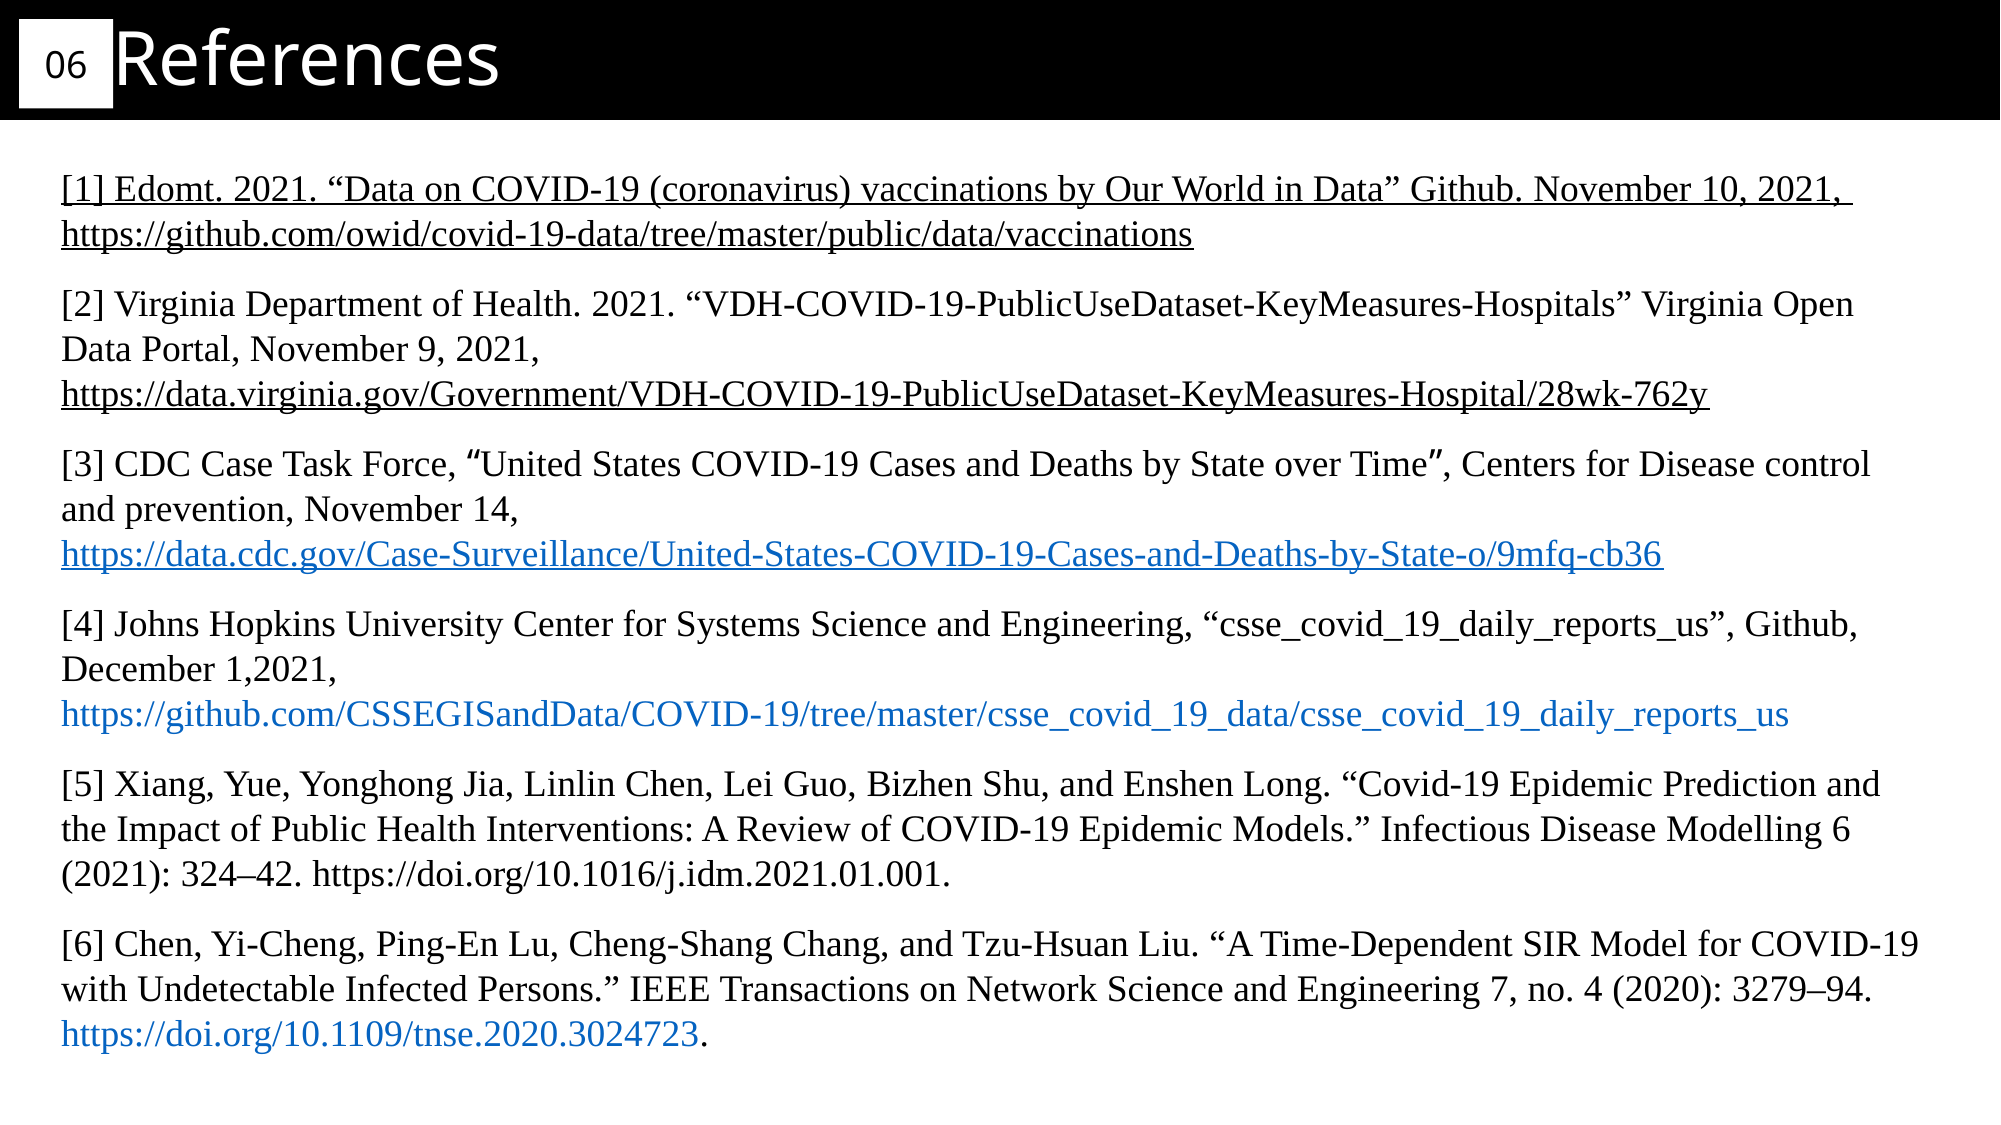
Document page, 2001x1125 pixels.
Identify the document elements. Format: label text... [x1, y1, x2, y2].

text_box 06 [18, 18, 114, 109]
text_box [1] Edomt. 2021. “Data on COVID-19 (coronavirus) vaccinations by Our World in Data” Github. November 10, 2021, https://github.com/owid/covid-19-data/tree/master/public/data/vaccinations [2] Virginia Department of Health. 2021. “VDH-COVID-19-PublicUseDataset-KeyMeasures-Hospitals” Virginia Open Data Portal, November 9, 2021, https://data.virginia.gov/Government/VDH-COVID-19-PublicUseDataset-KeyMeasures-Hospital/28wk-762y [3] CDC Case Task Force, “United States COVID-19 Cases and Deaths by State over Time”, Centers for Disease control and prevention, November 14, https://data.cdc.gov/Case-Surveillance/United-States-COVID-19-Cases-and-Deaths-by-State-o/9mfq-cb36 [4] Johns Hopkins University Center for Systems Science and Engineering, “csse_covid_19_daily_reports_us”, Github, December 1,2021, https://github.com/CSSEGISandData/COVID-19/tree/master/csse_covid_19_data/csse_covid_19_daily_reports_us [5] Xiang, Yue, Yonghong Jia, Linlin Chen, Lei Guo, Bizhen Shu, and Enshen Long. “Covid-19 Epidemic Prediction and the Impact of Public Health Interventions: A Review of COVID-19 Epidemic Models.” Infectious Disease Modelling 6 (2021): 324–42. https://doi.org/10.1016/j.idm.2021.01.001. [6] Chen, Yi-Cheng, Ping-En Lu, Cheng-Shang Chang, and Tzu-Hsuan Liu. “A Time-Dependent SIR Model for COVID-19 with Undetectable Infected Persons.” IEEE Transactions on Network Science and Engineering 7, no. 4 (2020): 3279–94. https://doi.org/10.1109/tnse.2020.3024723. [46, 156, 1938, 1106]
text_box References [0, 0, 2000, 120]
